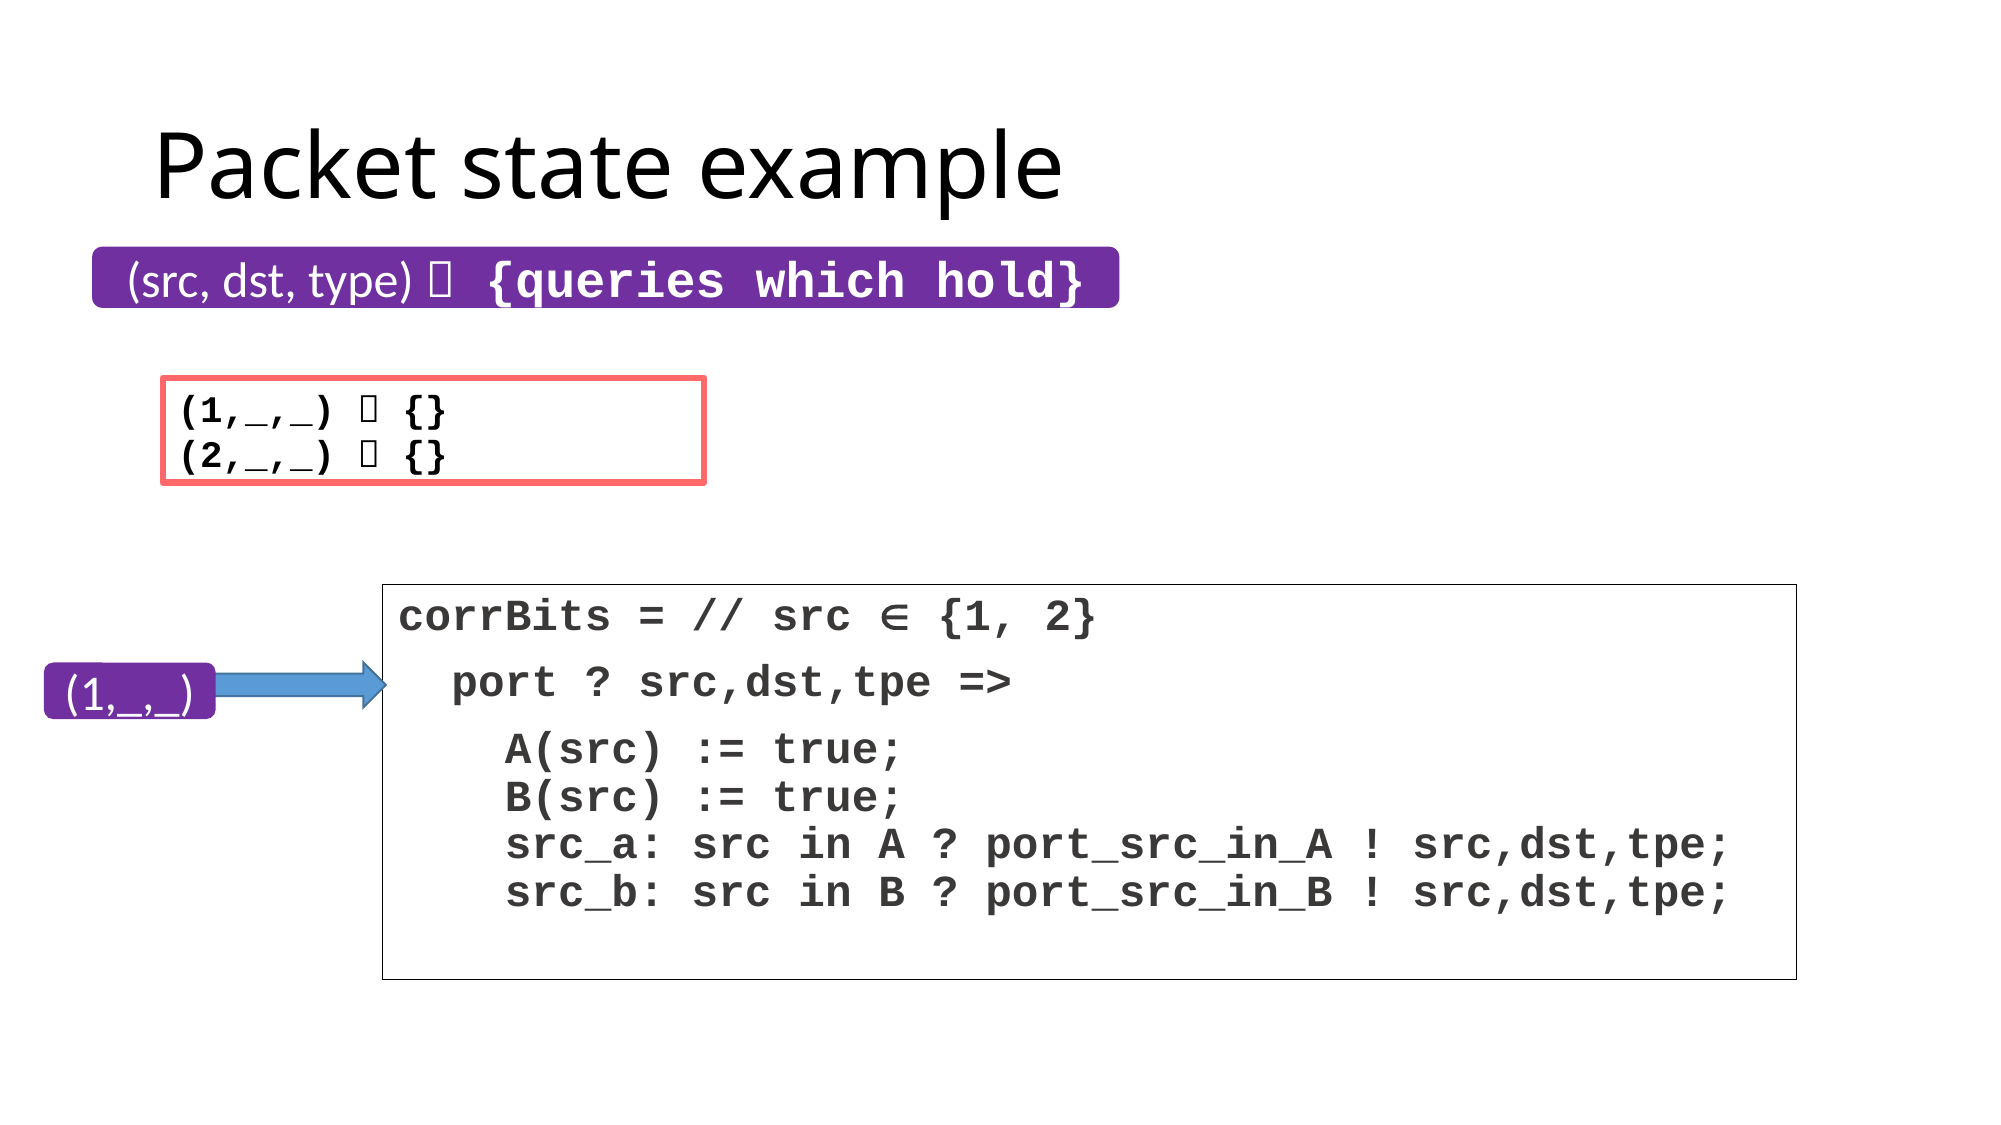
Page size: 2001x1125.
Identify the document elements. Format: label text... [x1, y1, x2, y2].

text_box (src, dst, type)  {queries which hold} [91, 245, 1121, 309]
title Packet state example [137, 59, 1863, 278]
text_box (1,_,_) [42, 661, 217, 721]
text_box (1,_,_)  {} (2,_,_)  {} [162, 377, 705, 483]
text_box corrBits = // src  {1, 2} port ? src,dst,tpe => A(src) := true; B(src) := true; src_a: src in A ? port_src_in_A ! src,dst,tpe; src_b: src in B ? port_src_in_B ! src,dst,tpe; [382, 584, 1797, 980]
text_box [217, 659, 388, 710]
